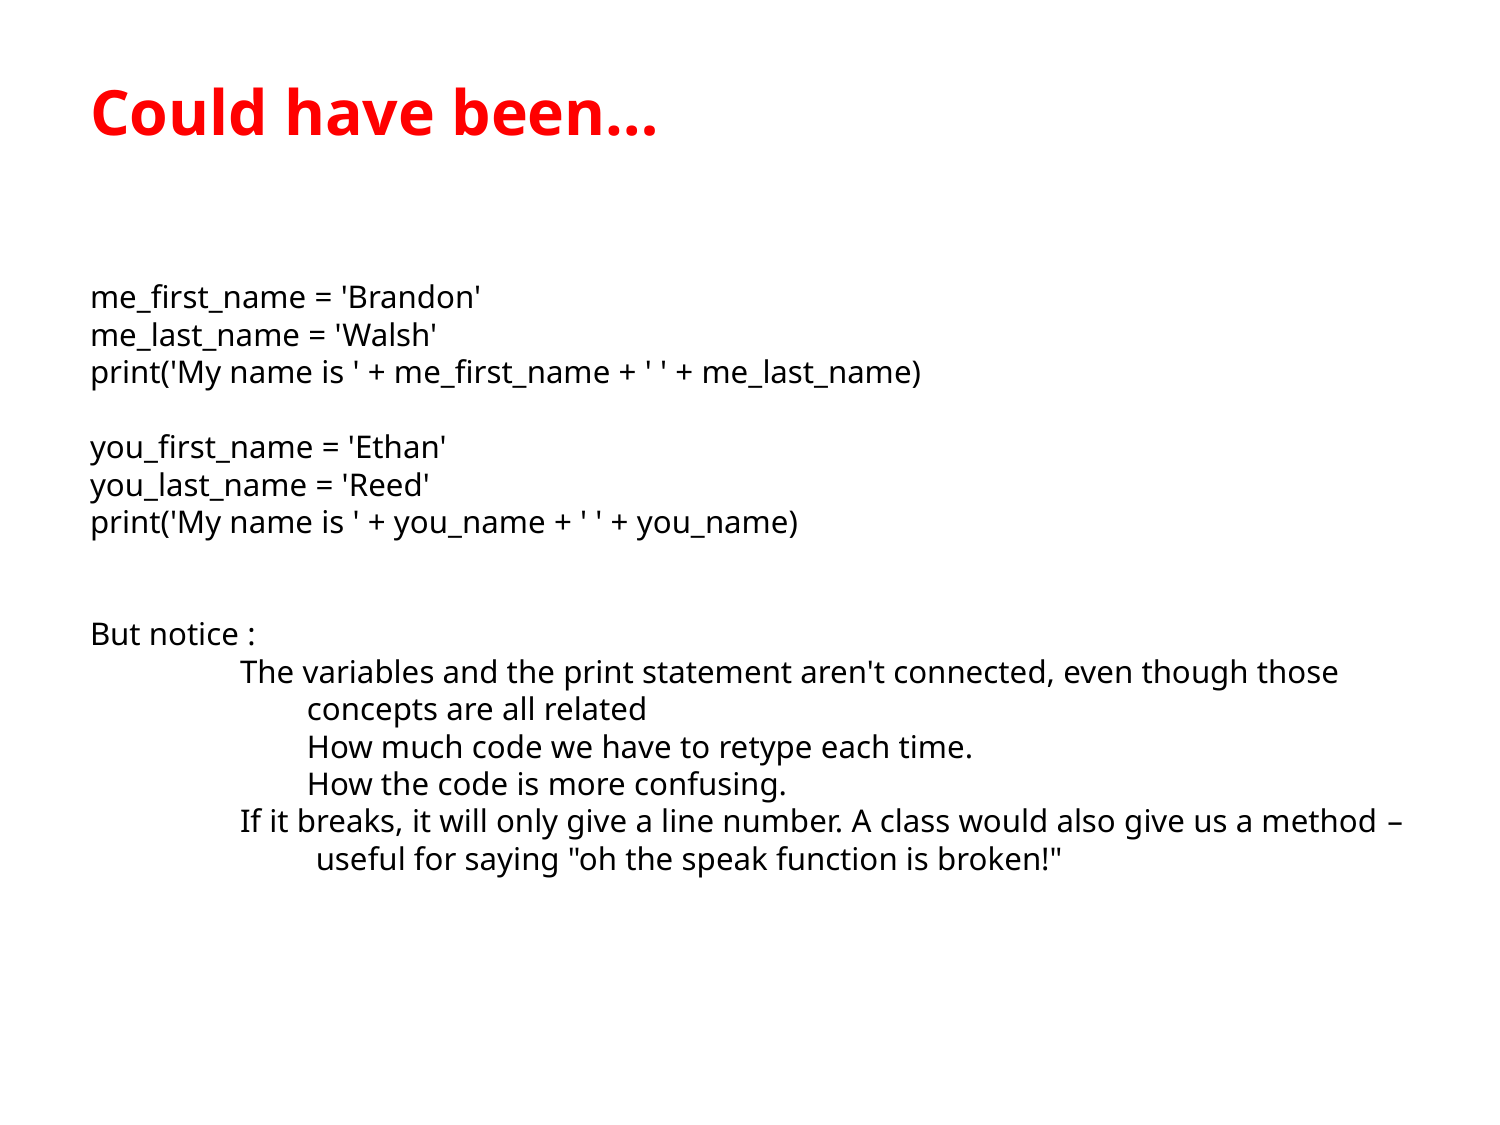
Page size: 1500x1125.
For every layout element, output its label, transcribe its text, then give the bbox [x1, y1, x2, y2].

list me_first_name = 'Brandon' me_last_name = 'Walsh' print('My name is ' + me_first_name + ' ' + me_last_name) you_first_name = 'Ethan' you_last_name = 'Reed' print('My name is ' + you_name + ' ' + you_name) But notice : The variables and the print statement aren't connected, even though those concepts are all related How much code we have to retype each time. How the code is more confusing. If it breaks, it will only give a line number. A class would also give us a method – useful for saying "oh the speak function is broken!" [75, 262, 1425, 1078]
title Could have been… [75, 45, 1425, 163]
